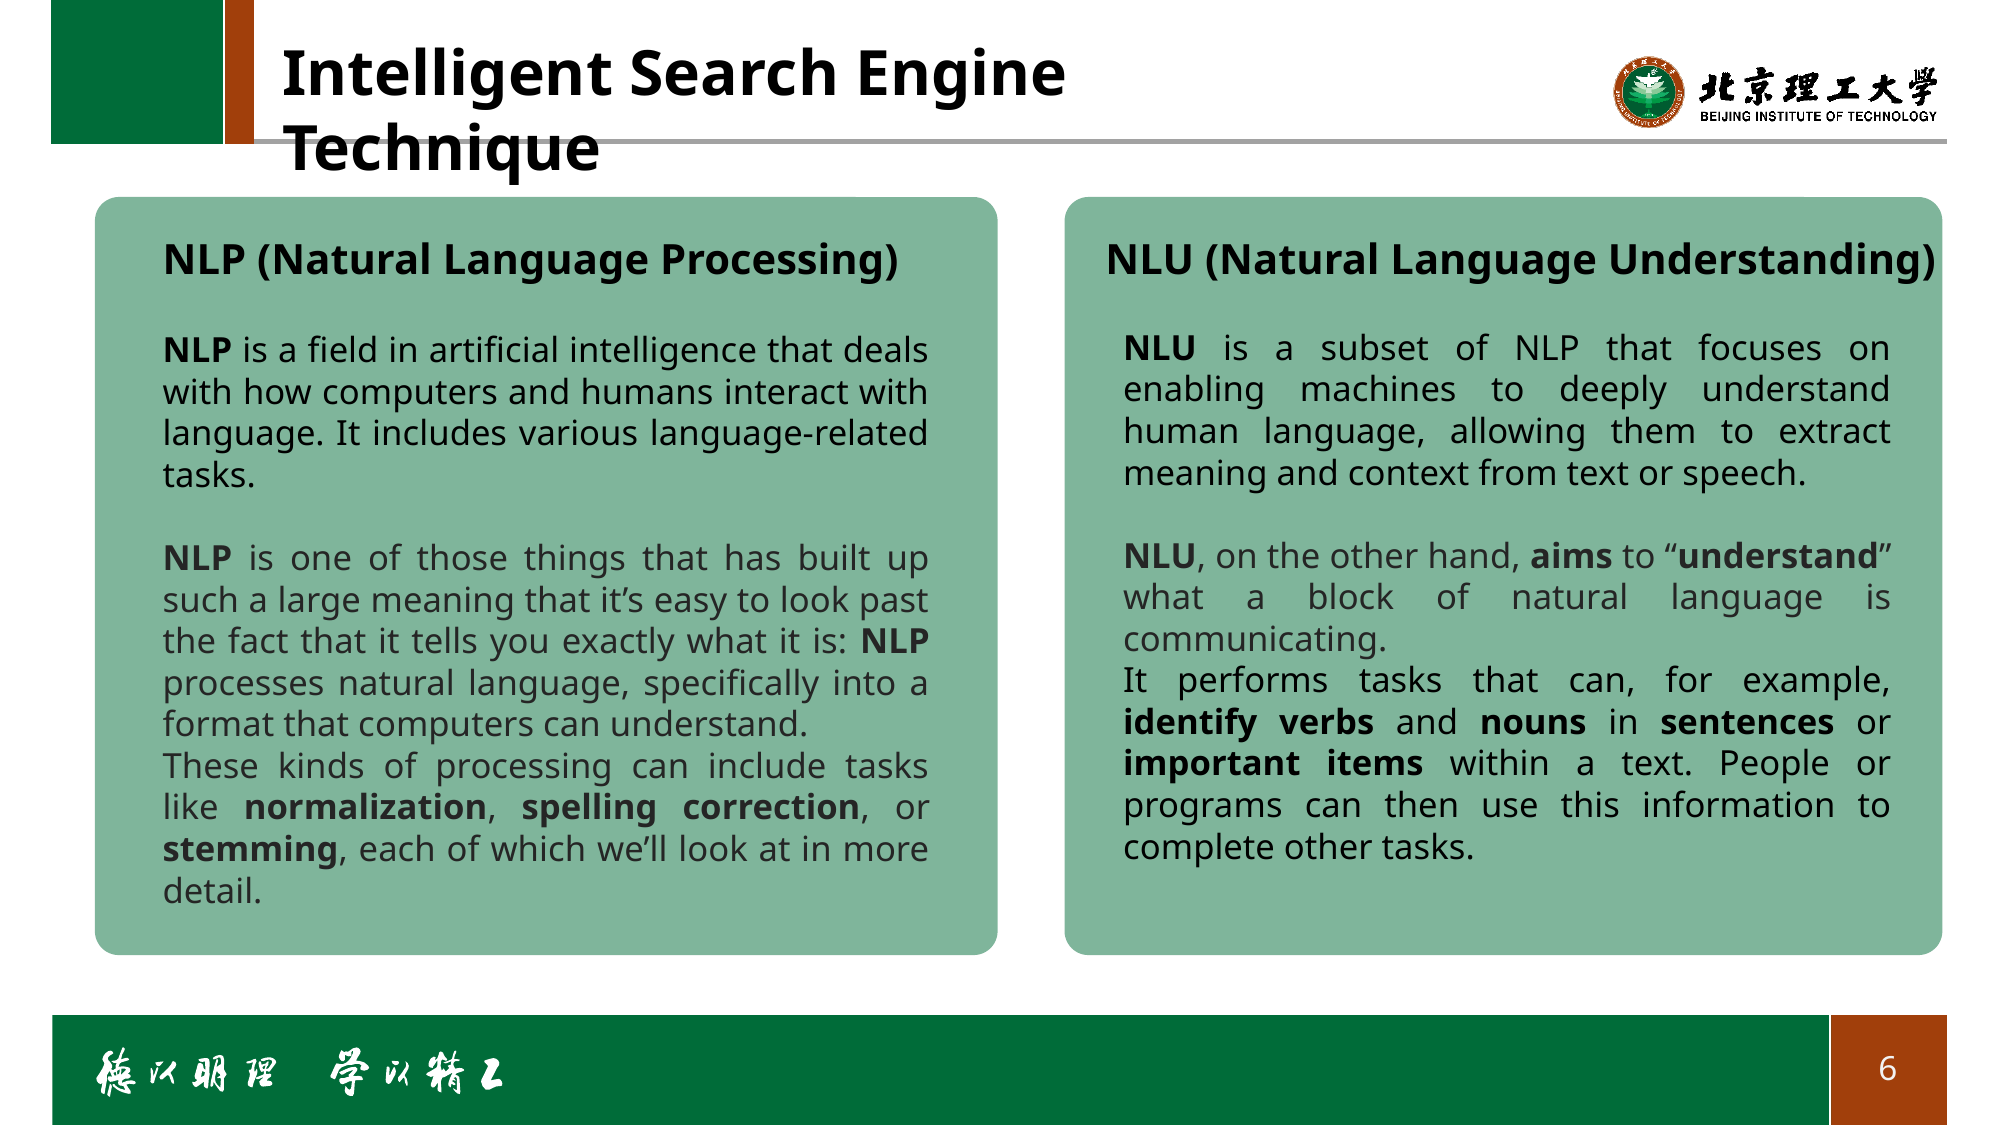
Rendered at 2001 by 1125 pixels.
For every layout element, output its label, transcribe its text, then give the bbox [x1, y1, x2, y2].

text_box [1064, 196, 1943, 956]
text_box NLP (Natural Language Processing) [147, 225, 945, 290]
text_box Intelligent Search Engine Technique [267, 25, 1396, 191]
text_box NLU is a subset of NLP that focuses on enabling machines to deeply understand human language, allowing them to extract meaning and context from text or speech. NLU, on the other hand, aims to “understand” what a block of natural language is communicating. It performs tasks that can, for example, identify verbs and nouns in sentences or important items within a text. People or programs can then use this information to complete other tasks. [1108, 318, 1907, 874]
text_box NLP is a field in artificial intelligence that deals with how computers and humans interact with language. It includes various language-related tasks. NLP is one of those things that has built up such a large meaning that it’s easy to look past the fact that it tells you exactly what it is: NLP processes natural language, specifically into a format that computers can understand. These kinds of processing can include tasks like normalization, spelling correction, or stemming, each of which we’ll look at in more detail. [147, 320, 945, 918]
text_box [94, 196, 998, 956]
text_box NLU (Natural Language Understanding) [1090, 225, 1977, 290]
picture [1613, 56, 1937, 128]
